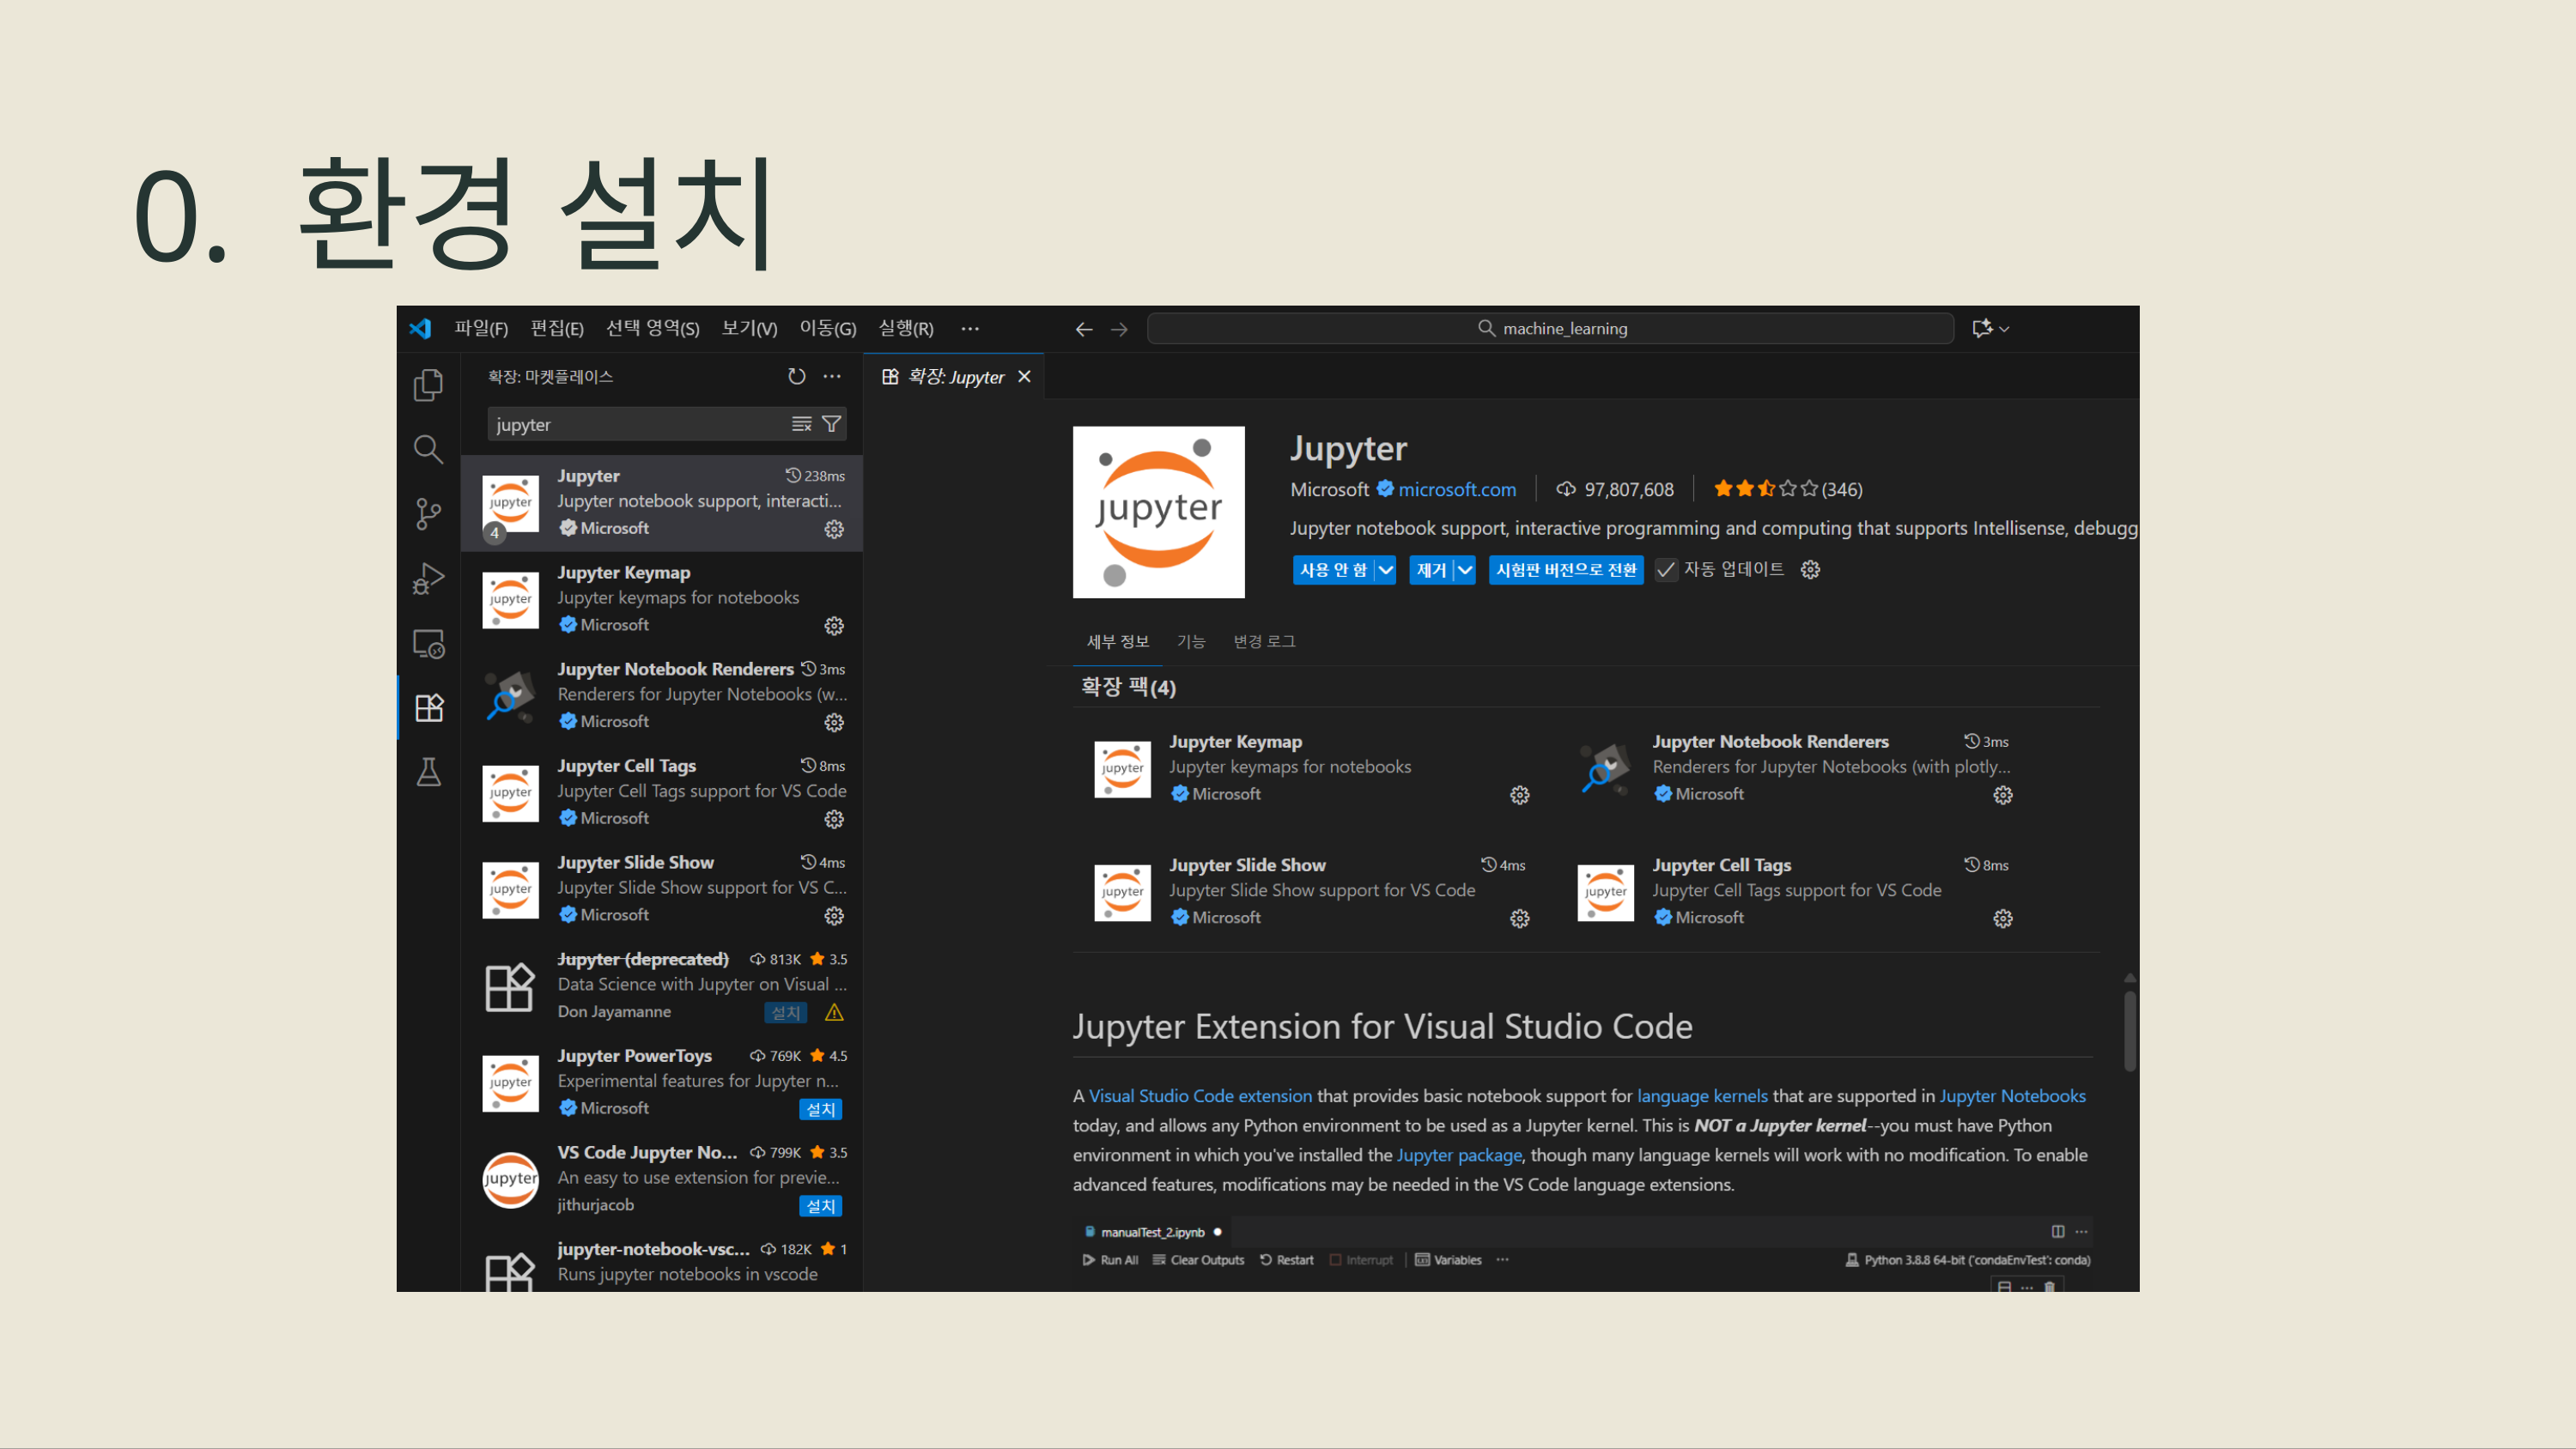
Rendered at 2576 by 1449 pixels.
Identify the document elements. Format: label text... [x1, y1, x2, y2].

title 0. 환경 설치 [129, 134, 1932, 379]
picture [397, 306, 2140, 1292]
